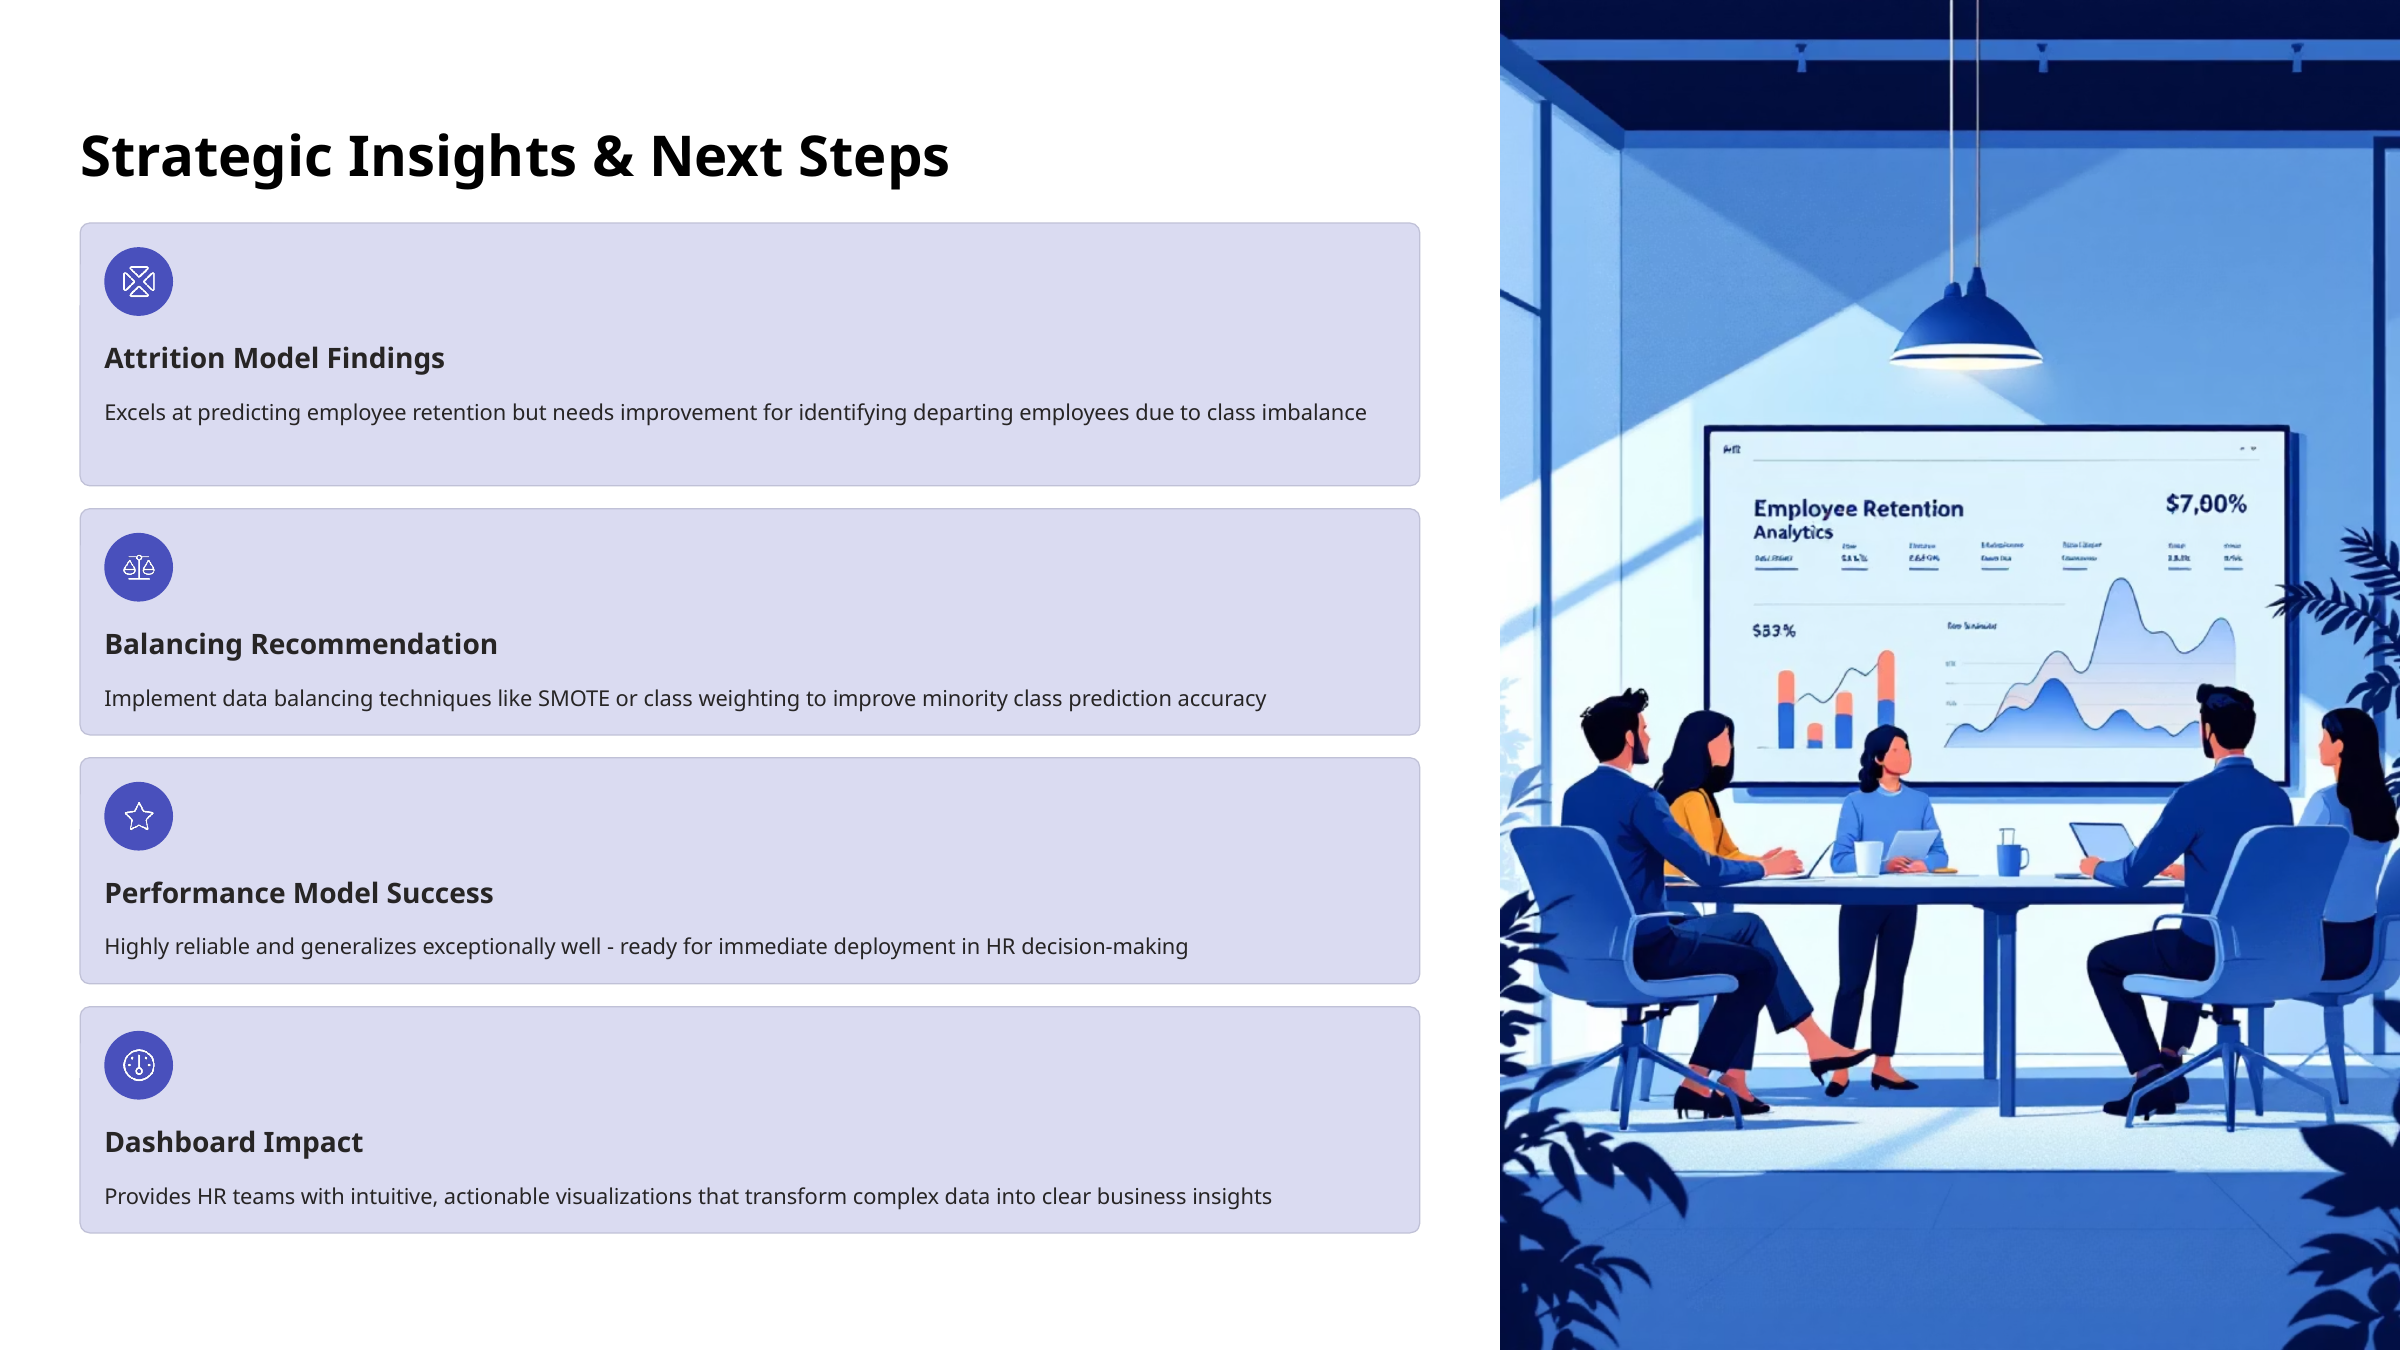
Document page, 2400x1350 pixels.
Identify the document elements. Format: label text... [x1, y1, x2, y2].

text_box Implement data balancing techniques like SMOTE or class weighting to improve minority class prediction accuracy [104, 673, 1396, 711]
text_box Balancing Recommendation [104, 624, 495, 661]
text_box Provides HR teams with intuitive, actionable visualizations that transform complex data into clear business insights [104, 1172, 1396, 1209]
text_box [80, 757, 1420, 984]
text_box [104, 247, 174, 316]
text_box [80, 1006, 1420, 1233]
picture [123, 796, 155, 836]
text_box Excels at predicting employee retention but needs improvement for identifying departing employees due to class imbalance [104, 388, 1396, 462]
picture [123, 1045, 155, 1085]
text_box [104, 1030, 174, 1100]
text_box Performance Model Success [104, 873, 507, 910]
picture [1499, 0, 2400, 1350]
picture [123, 262, 155, 301]
text_box [104, 781, 174, 851]
text_box Attrition Model Findings [104, 338, 440, 375]
text_box [104, 532, 174, 602]
text_box Strategic Insights & Next Steps [80, 117, 943, 189]
text_box [80, 222, 1420, 486]
text_box Dashboard Impact [104, 1122, 391, 1159]
text_box Highly reliable and generalizes exceptionally well - ready for immediate deployment in HR decision-making [104, 923, 1396, 960]
text_box [80, 508, 1420, 735]
picture [123, 547, 155, 587]
